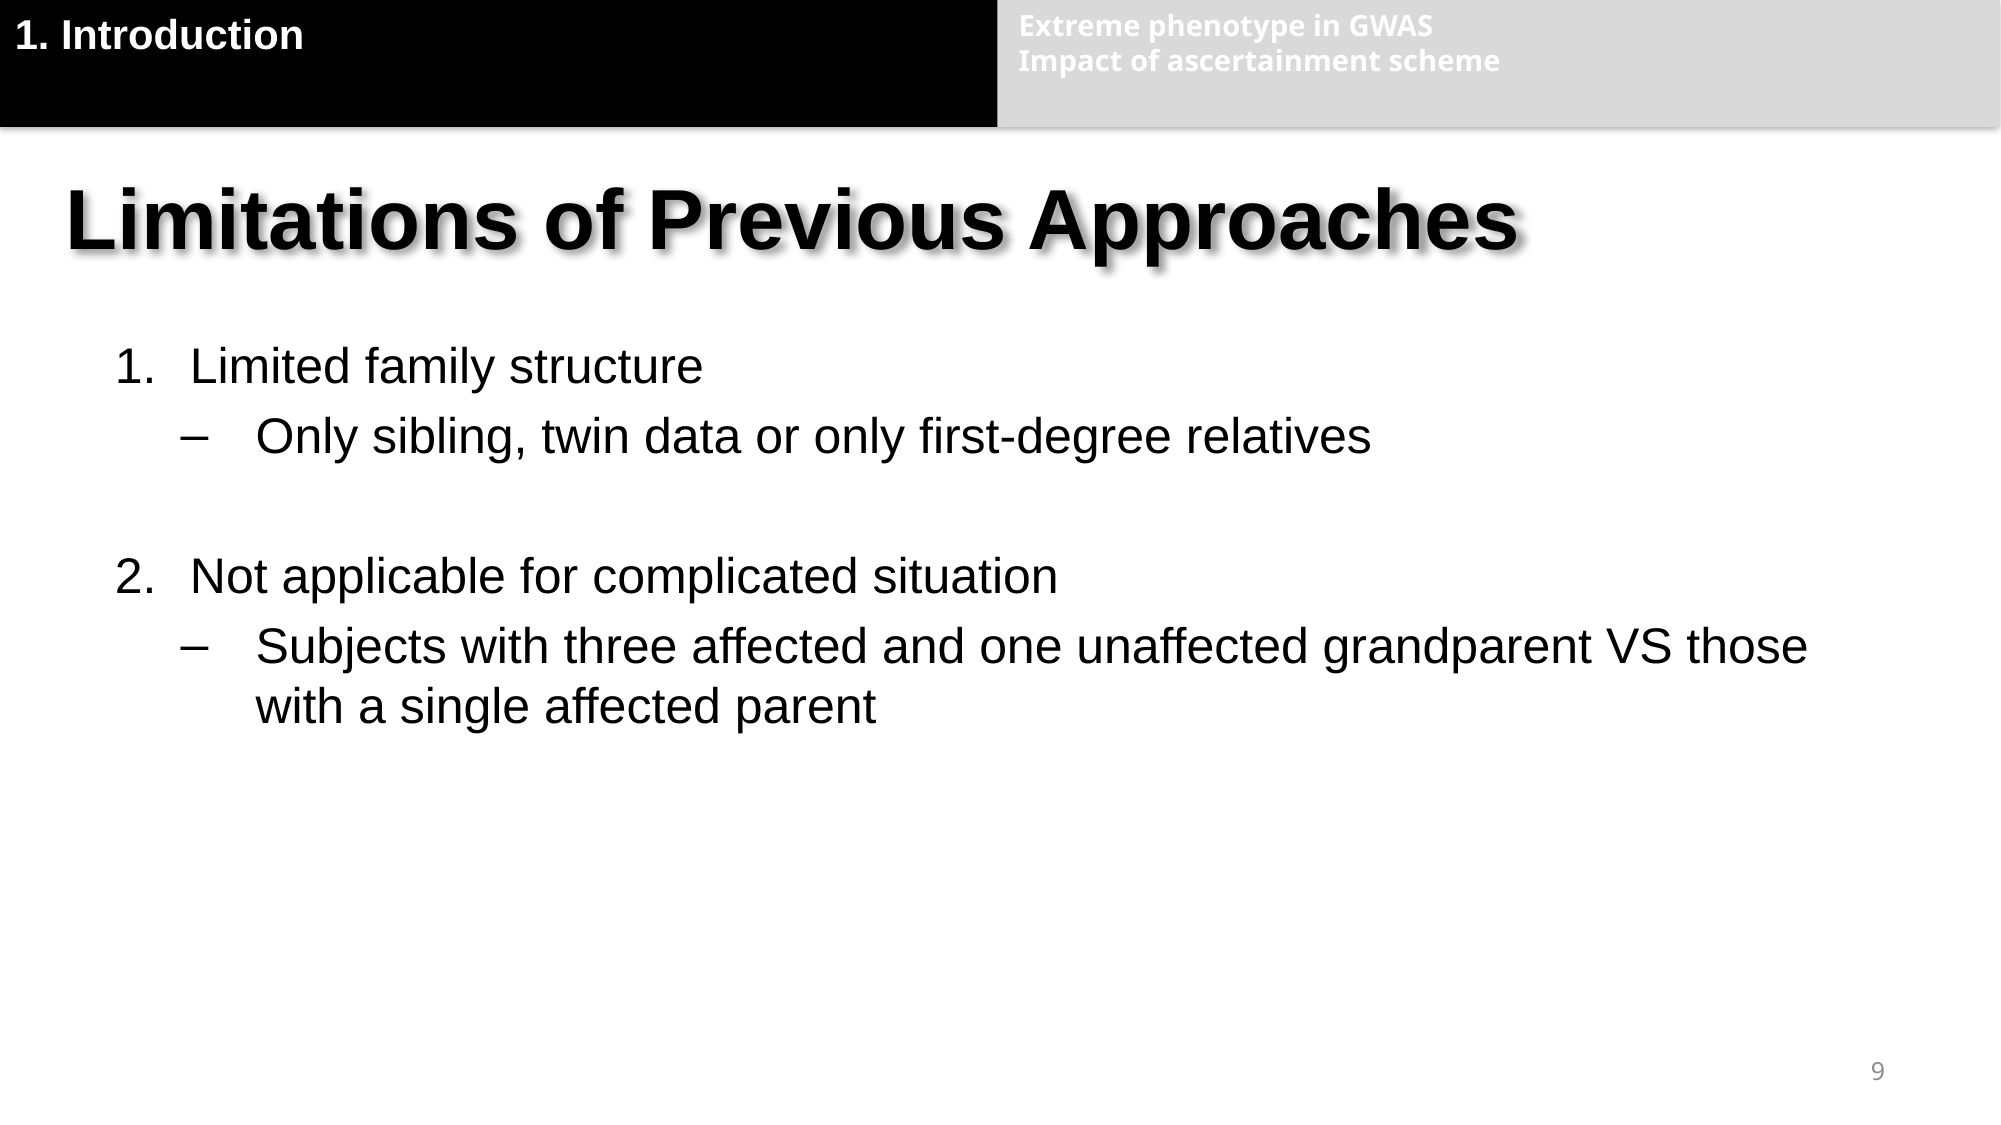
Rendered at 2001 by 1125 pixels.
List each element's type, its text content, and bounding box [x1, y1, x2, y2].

title Limitations of Previous Approaches [50, 155, 1851, 274]
text_box Extreme phenotype in GWAS Impact of ascertainment scheme [1003, 0, 1898, 85]
text_box 1. Introduction [0, 0, 894, 65]
slide_number 9 [1433, 1042, 1900, 1103]
list Limited family structure Only sibling, twin data or only first-degree relatives Not applicable for complicated situation Subjects with three affected and one unaffected grandparent VS those with a single affected parent [99, 326, 1900, 1053]
